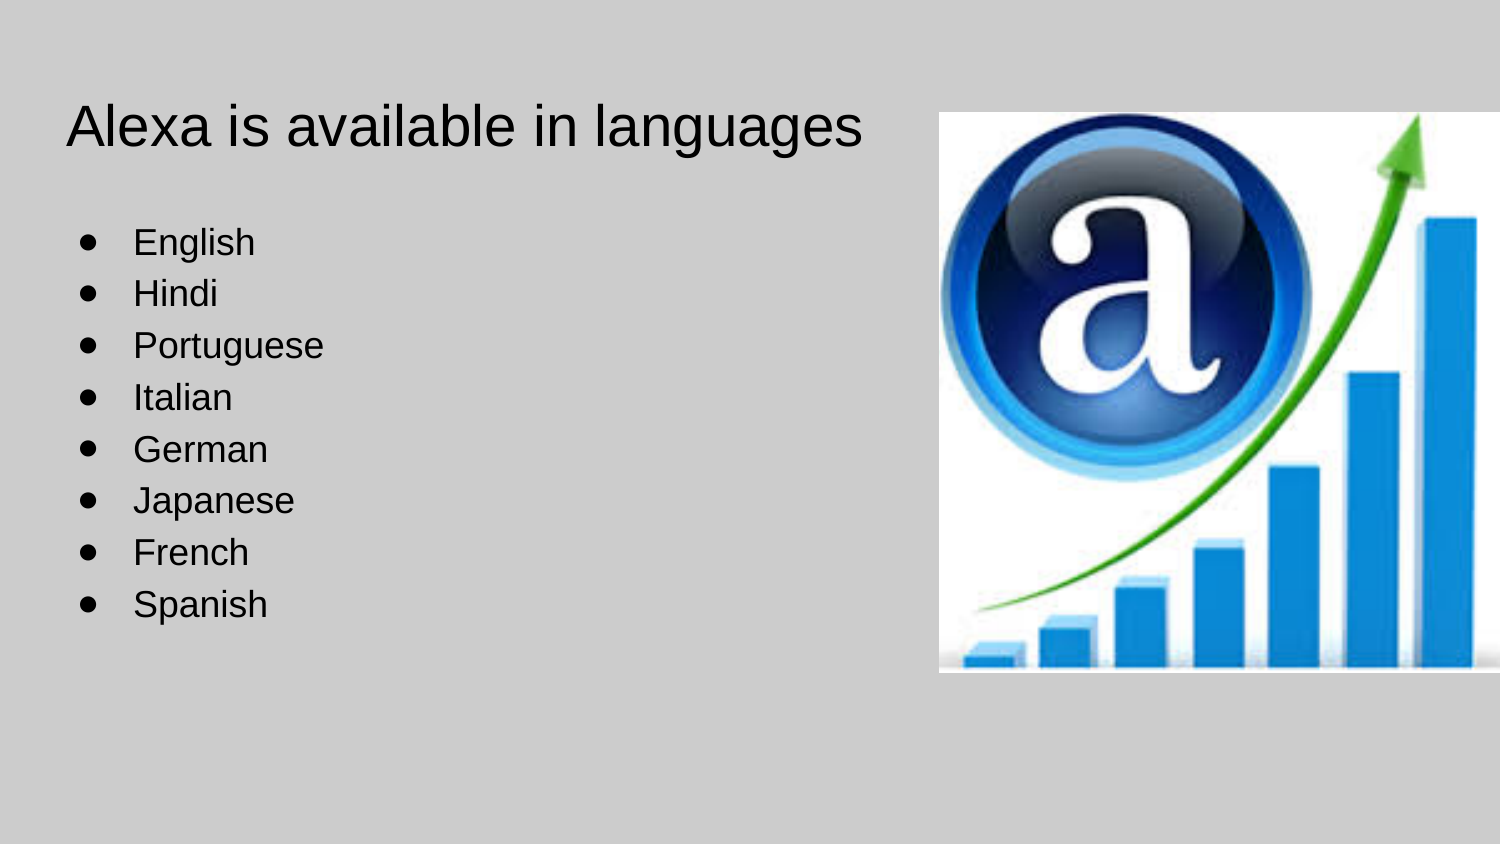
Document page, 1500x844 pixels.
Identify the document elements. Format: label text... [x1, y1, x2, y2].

title Alexa is available in languages [51, 72, 1449, 167]
picture [939, 112, 1500, 673]
list English Hindi Portuguese Italian German Japanese French Spanish [43, 195, 1441, 757]
